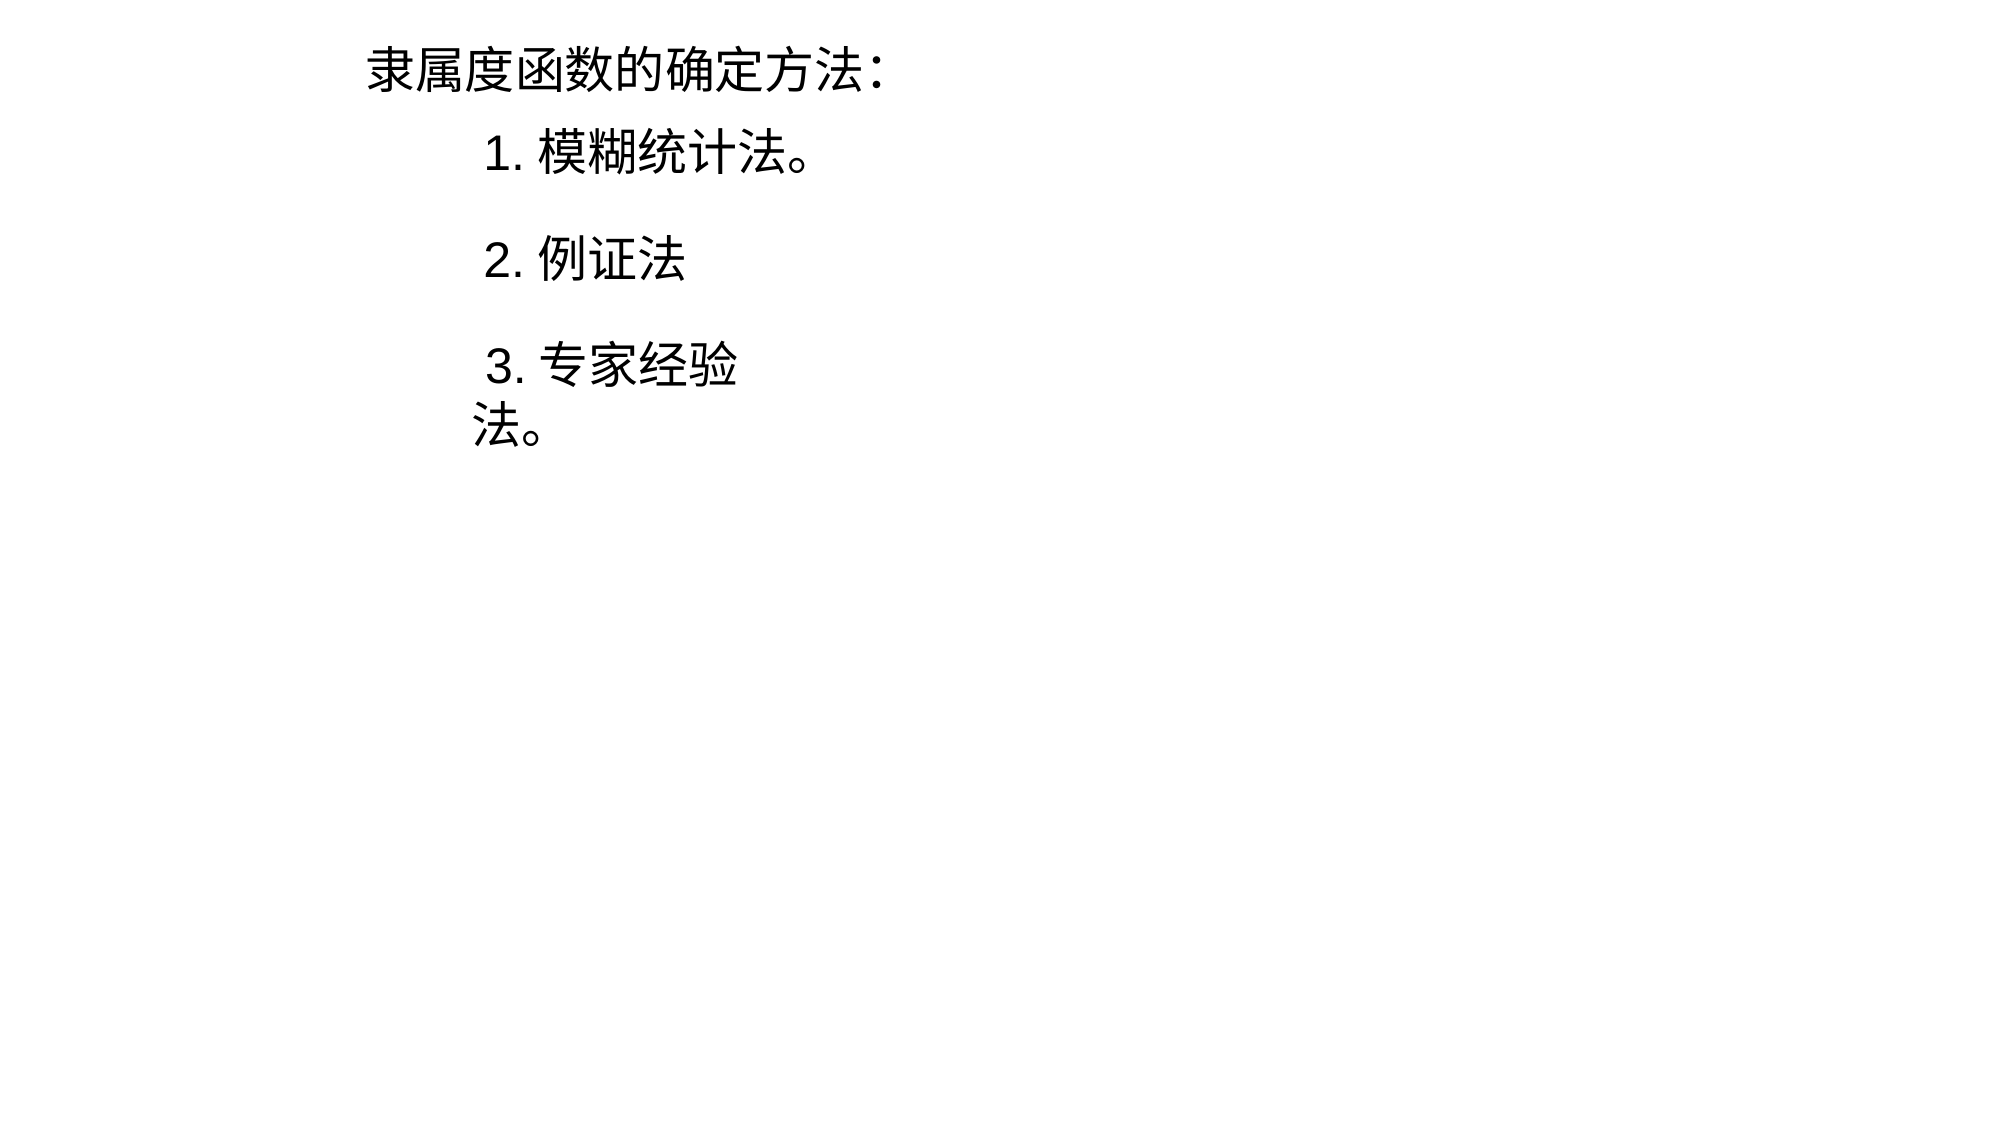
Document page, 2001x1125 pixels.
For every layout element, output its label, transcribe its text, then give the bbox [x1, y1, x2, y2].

text_box 1.模糊统计法。 [468, 113, 814, 189]
text_box 2.例证法 [468, 219, 814, 295]
text_box 隶属度函数的确定方法： [350, 30, 927, 106]
text_box 3.专家经验法。 [456, 326, 802, 461]
